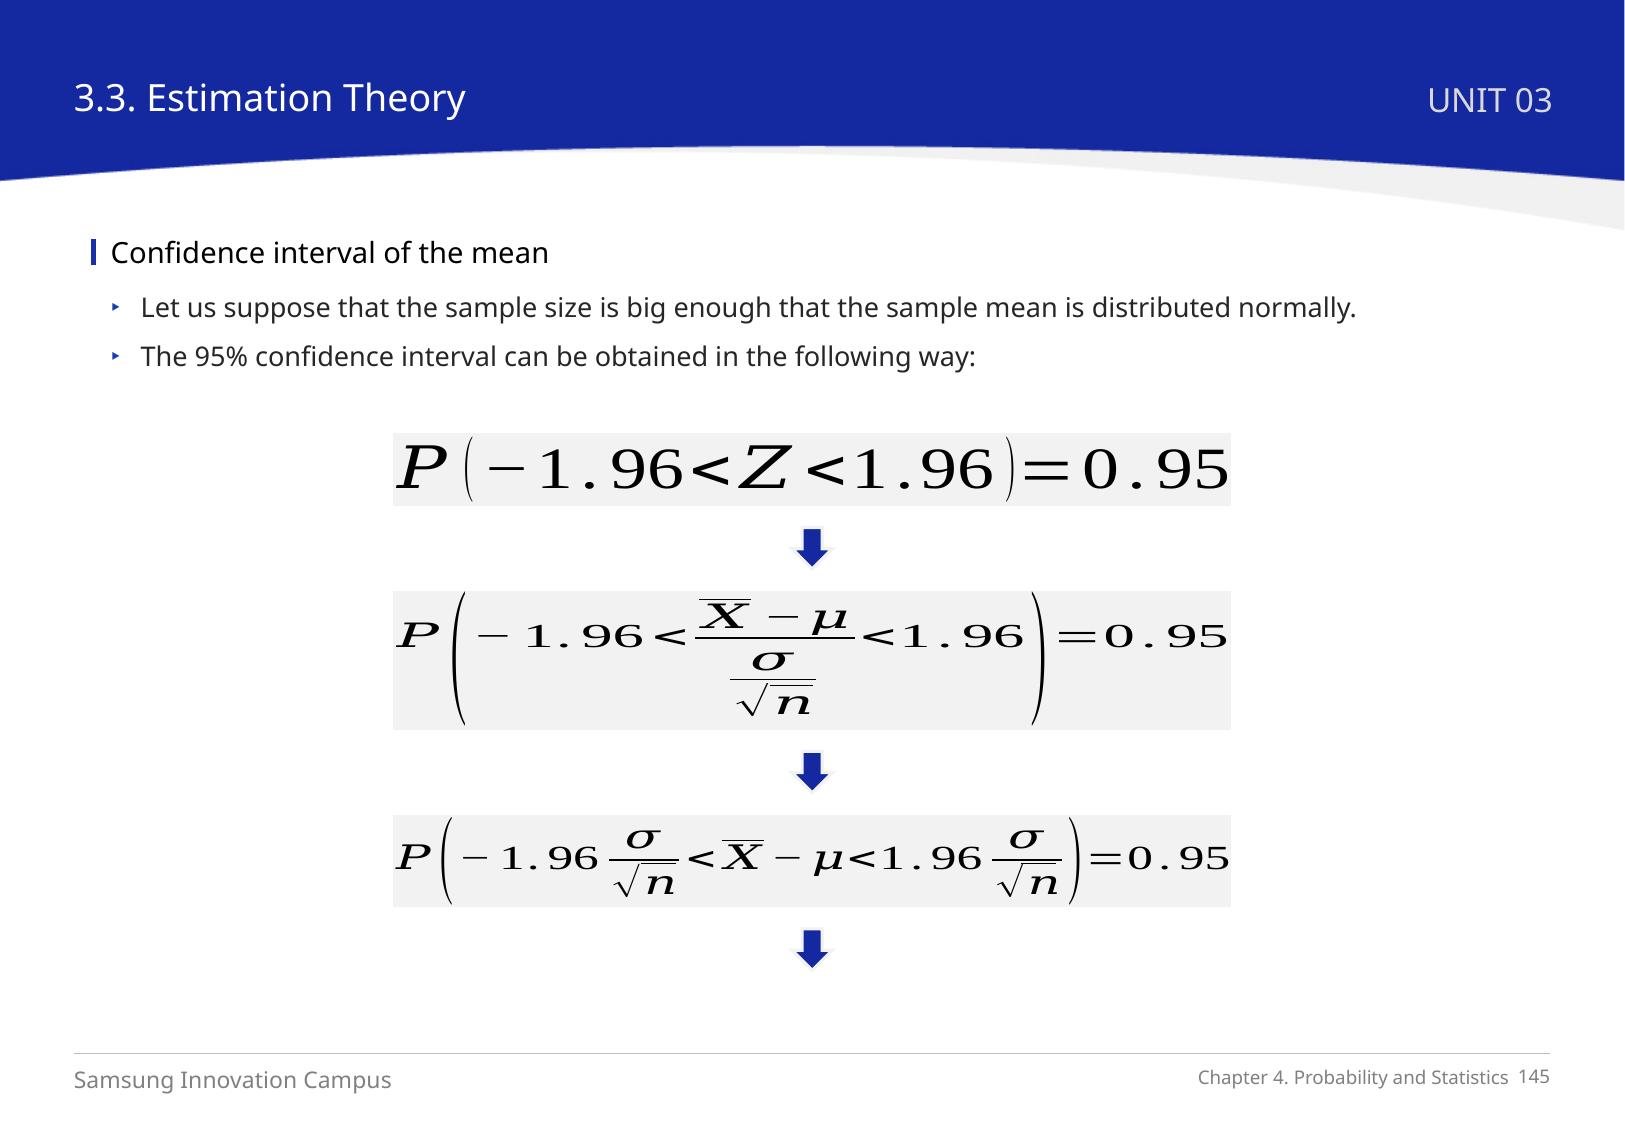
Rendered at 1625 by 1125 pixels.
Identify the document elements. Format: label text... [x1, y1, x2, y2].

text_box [392, 433, 1232, 971]
text_box Let us suppose that the sample size is big enough that the sample mean is distributed normally. The 95% confidence interval can be obtained in the following way: [110, 278, 1528, 385]
picture [0, 0, 1625, 1125]
text_box Confidence interval of the mean [91, 233, 1599, 270]
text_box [73, 73, 1554, 120]
